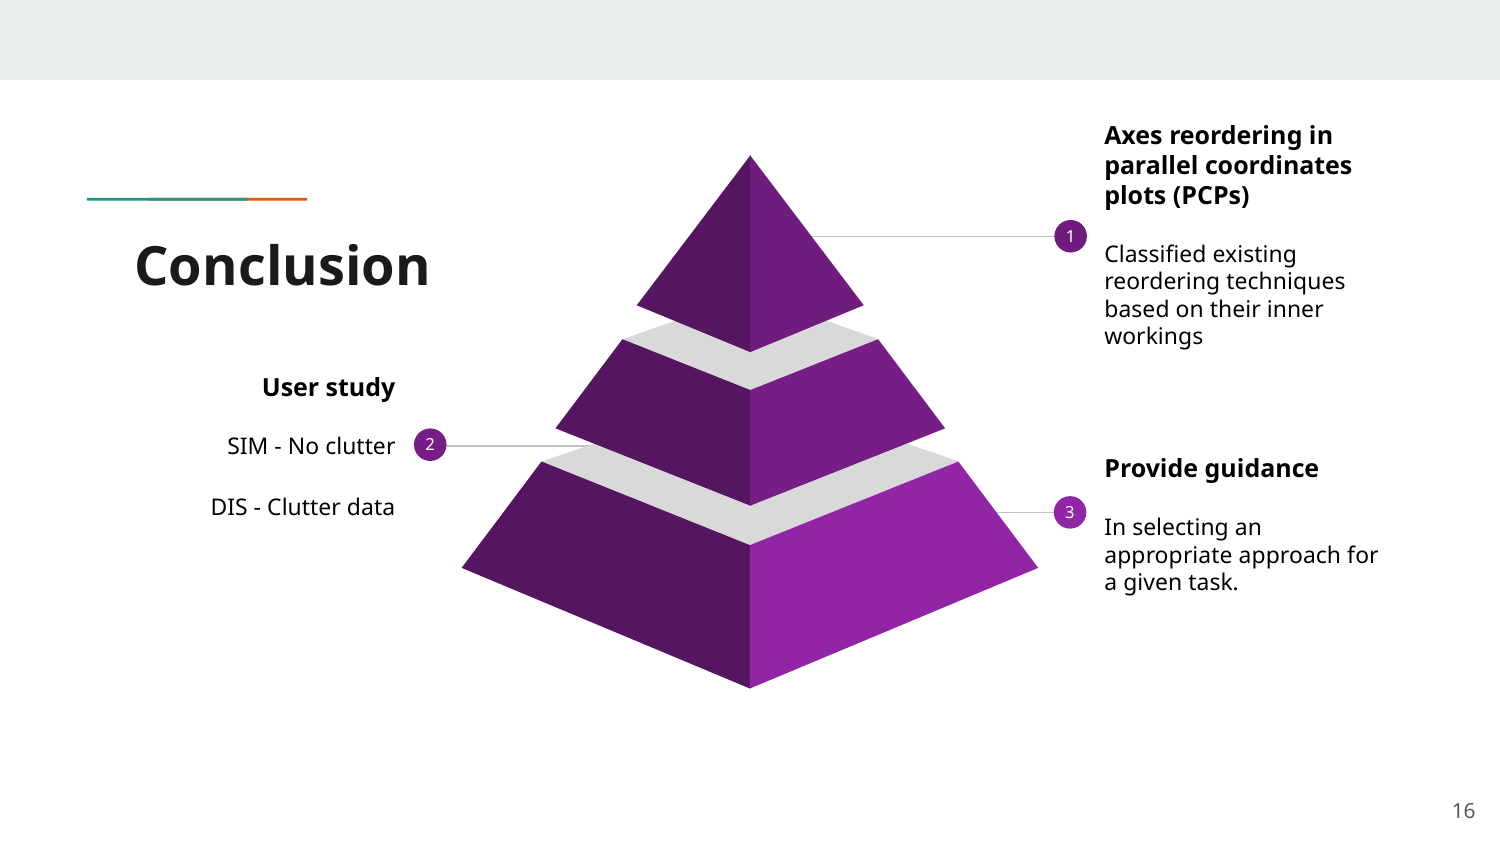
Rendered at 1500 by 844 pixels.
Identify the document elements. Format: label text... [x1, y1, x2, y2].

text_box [104, 331, 456, 560]
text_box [461, 154, 1039, 689]
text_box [1044, 395, 1396, 623]
title Conclusion [119, 216, 456, 305]
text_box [804, 120, 1396, 349]
slide_number ‹#› [1400, 779, 1491, 844]
